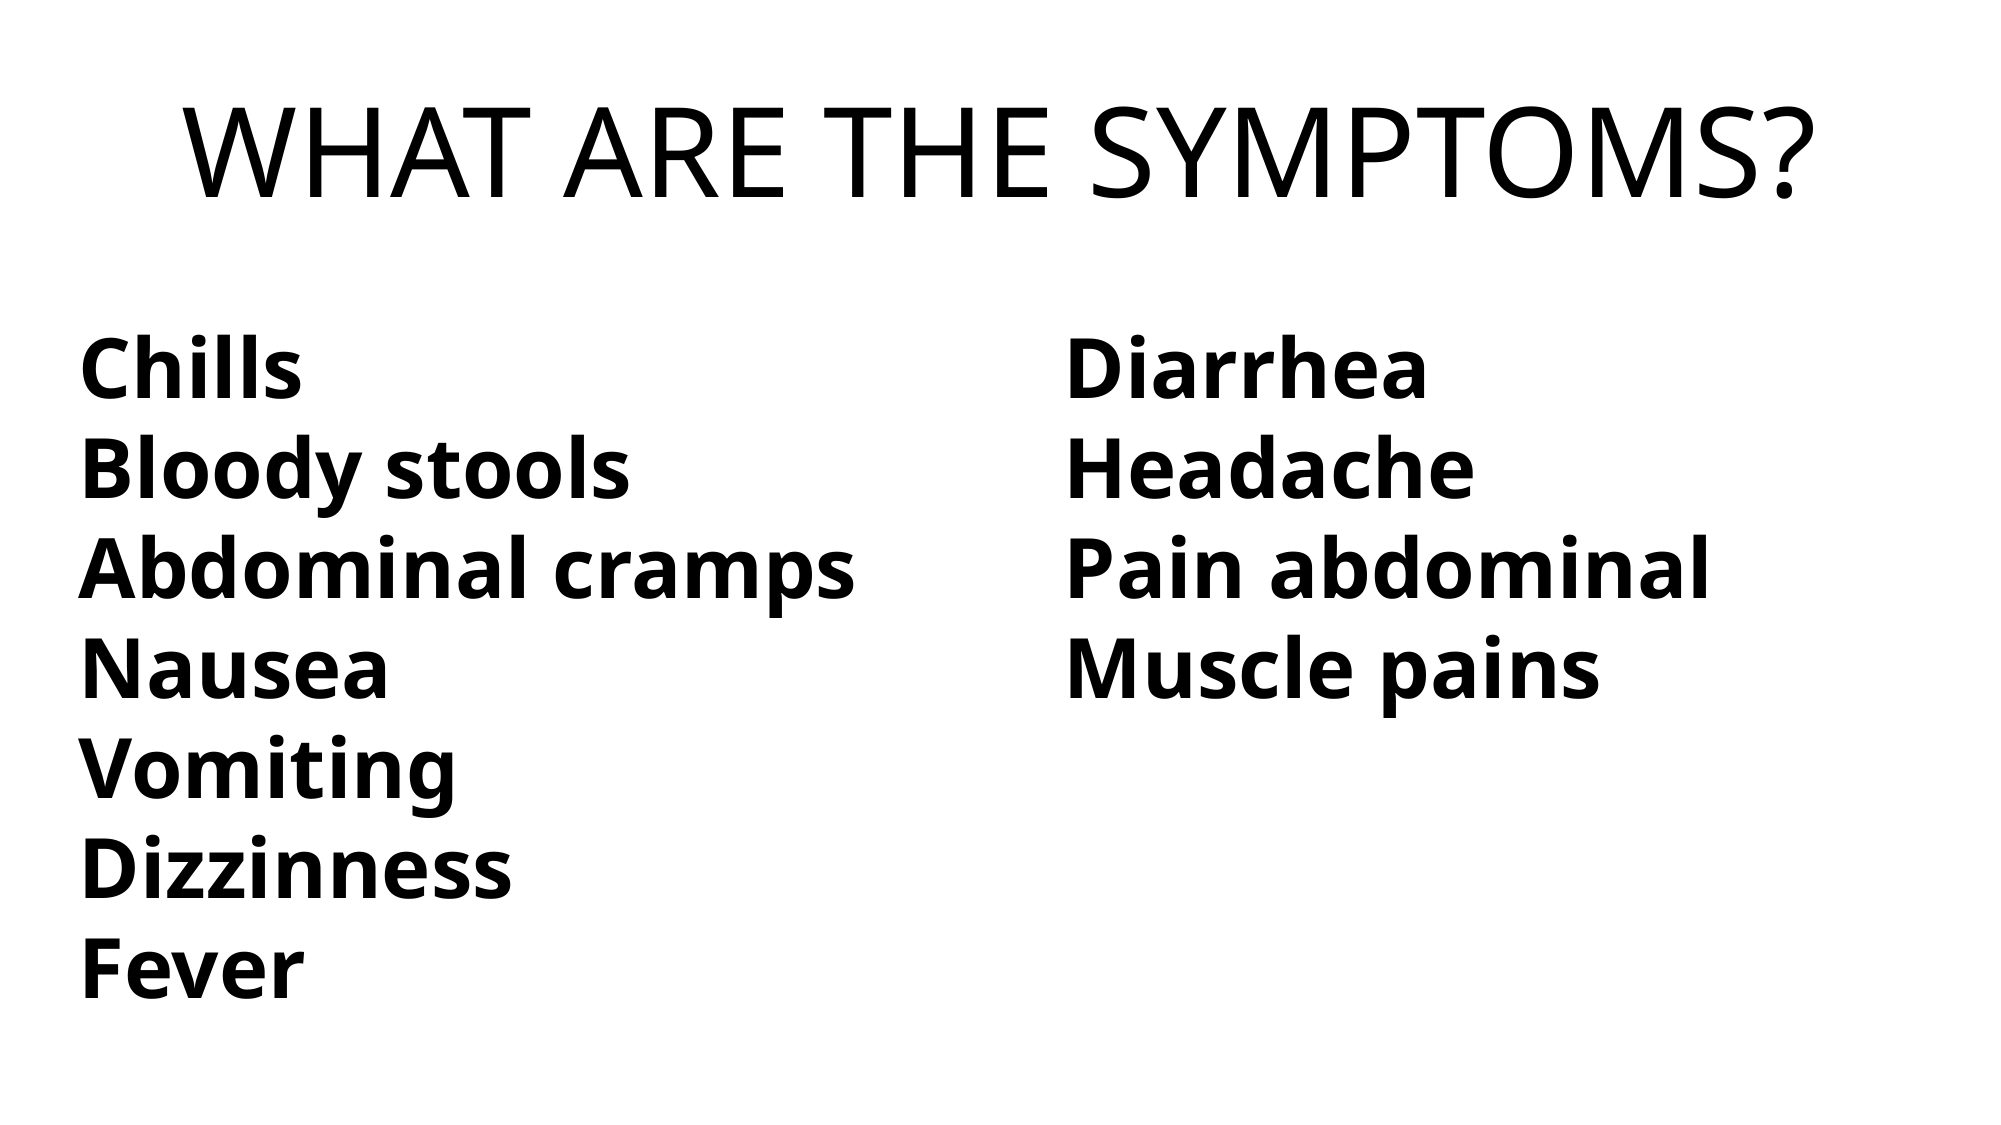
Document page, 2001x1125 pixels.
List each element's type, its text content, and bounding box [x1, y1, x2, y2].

text_box Chills Bloody stools Abdominal cramps Nausea Vomiting Dizzinness Fever [63, 307, 877, 424]
title WHAT ARE THE SYMPTOMS? [137, 48, 1863, 266]
text_box Diarrhea Headache Pain abdominal Muscle pains [1048, 307, 1966, 424]
